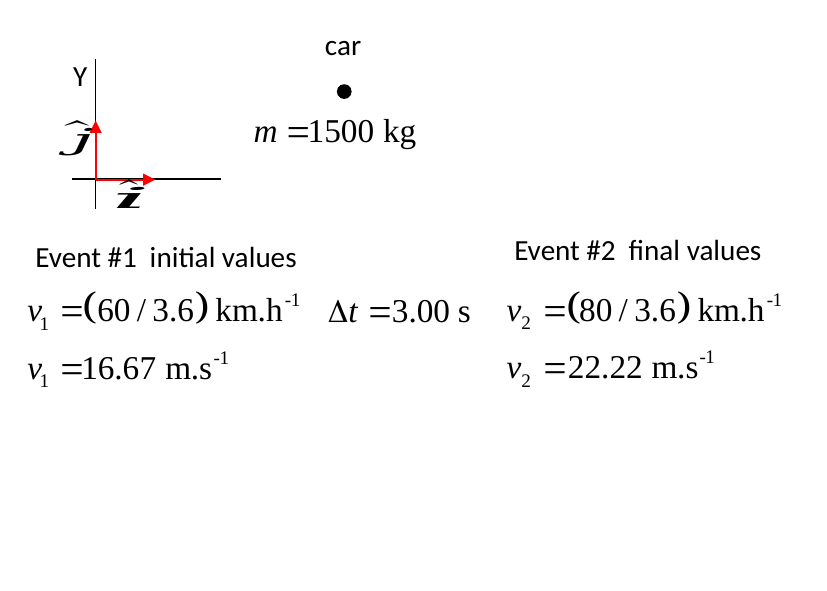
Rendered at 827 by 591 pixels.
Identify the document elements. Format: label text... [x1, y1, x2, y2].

text_box [336, 84, 352, 99]
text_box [503, 285, 785, 394]
text_box car [310, 19, 377, 69]
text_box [249, 113, 421, 156]
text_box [24, 285, 304, 394]
text_box Event #1 initial values [20, 230, 320, 281]
text_box Event #2 final values [499, 224, 799, 274]
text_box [324, 295, 475, 335]
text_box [54, 118, 156, 216]
text_box Y [58, 49, 103, 100]
